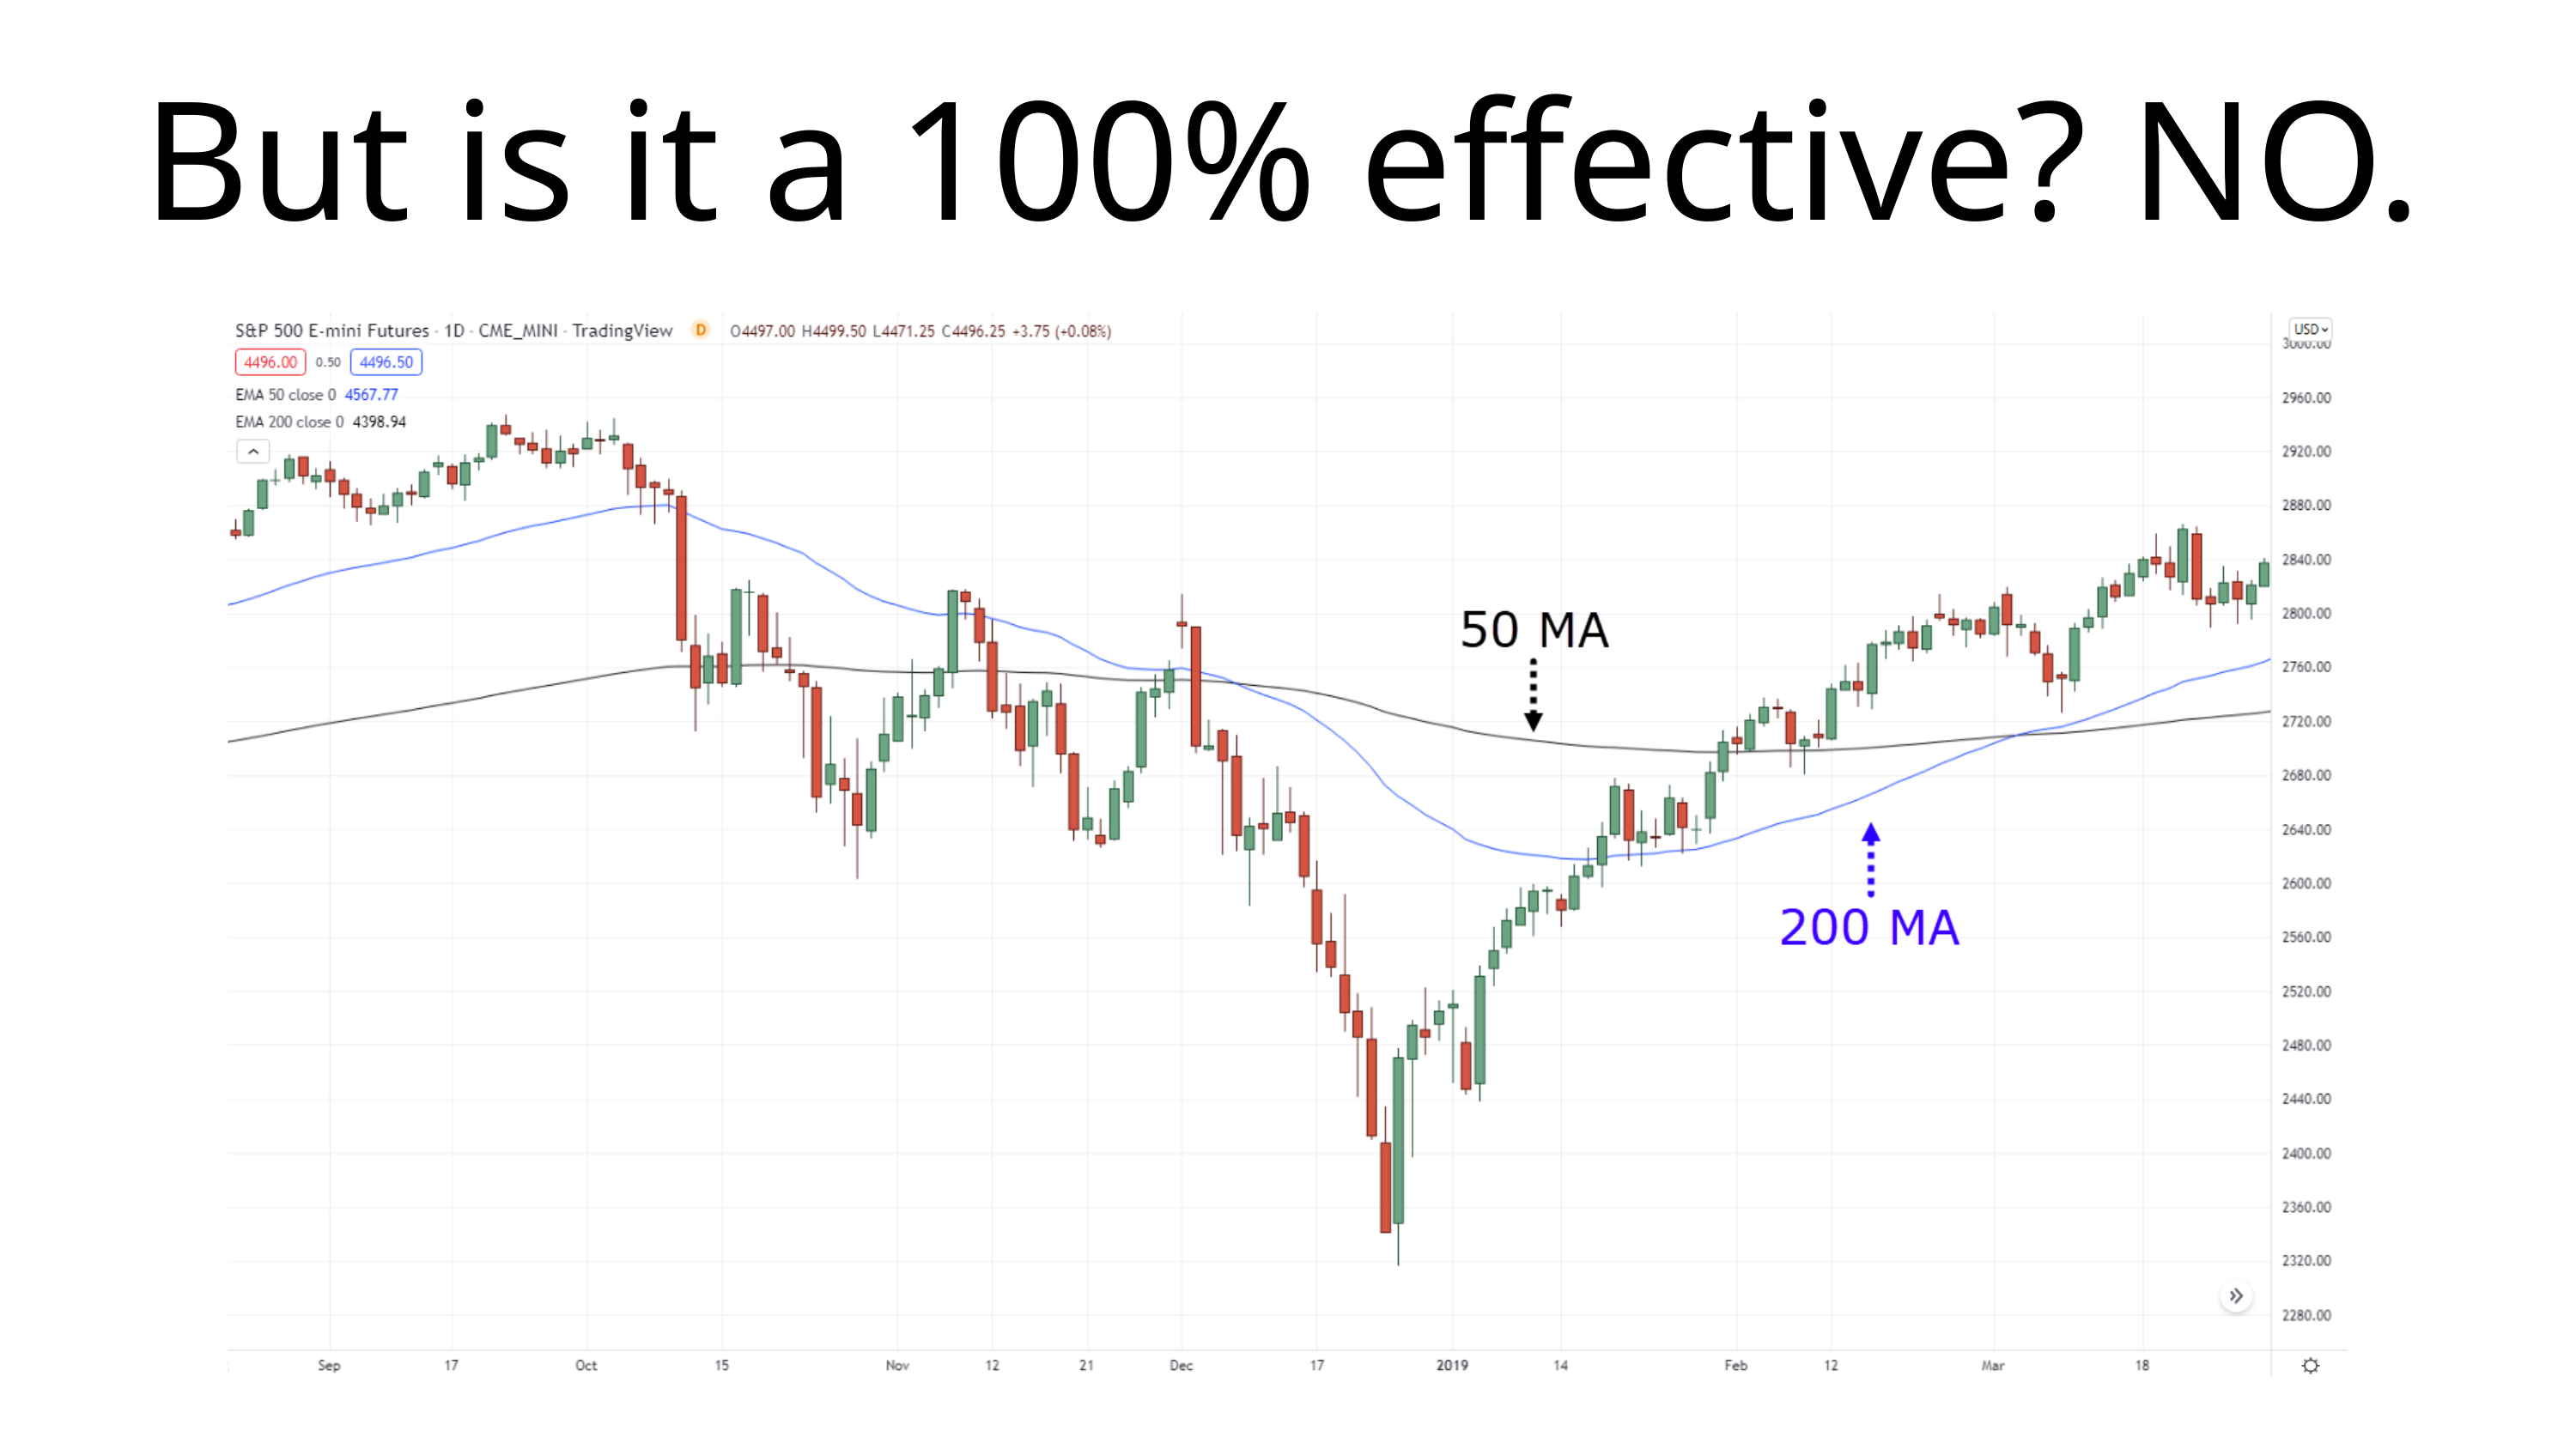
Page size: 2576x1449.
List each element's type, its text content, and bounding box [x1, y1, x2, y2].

text_box But is it a 100% effective? NO. [65, 22, 2500, 253]
text_box [228, 312, 2348, 1377]
